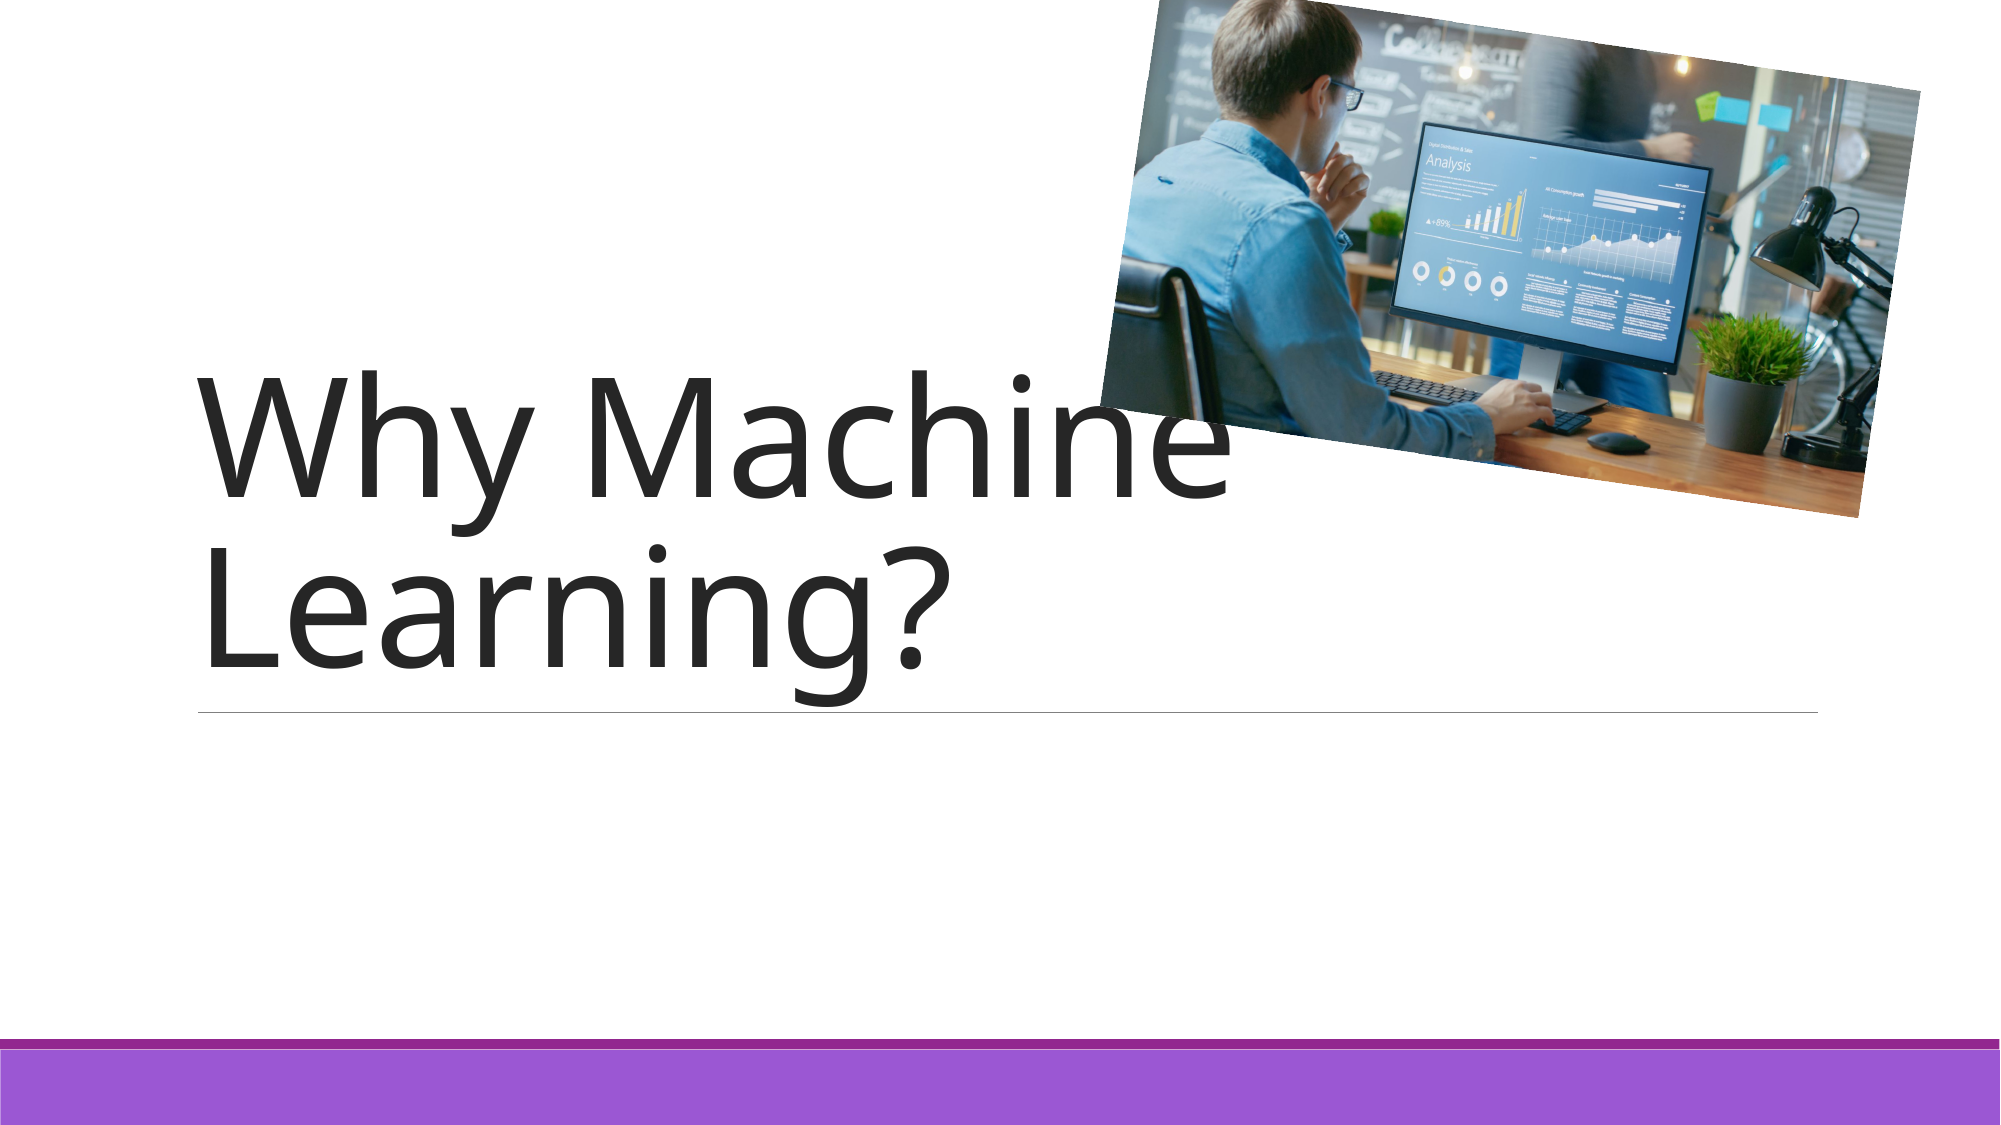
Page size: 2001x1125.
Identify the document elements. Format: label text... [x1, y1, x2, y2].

picture [1101, 0, 1920, 517]
title Why Machine Learning? [180, 124, 1830, 710]
